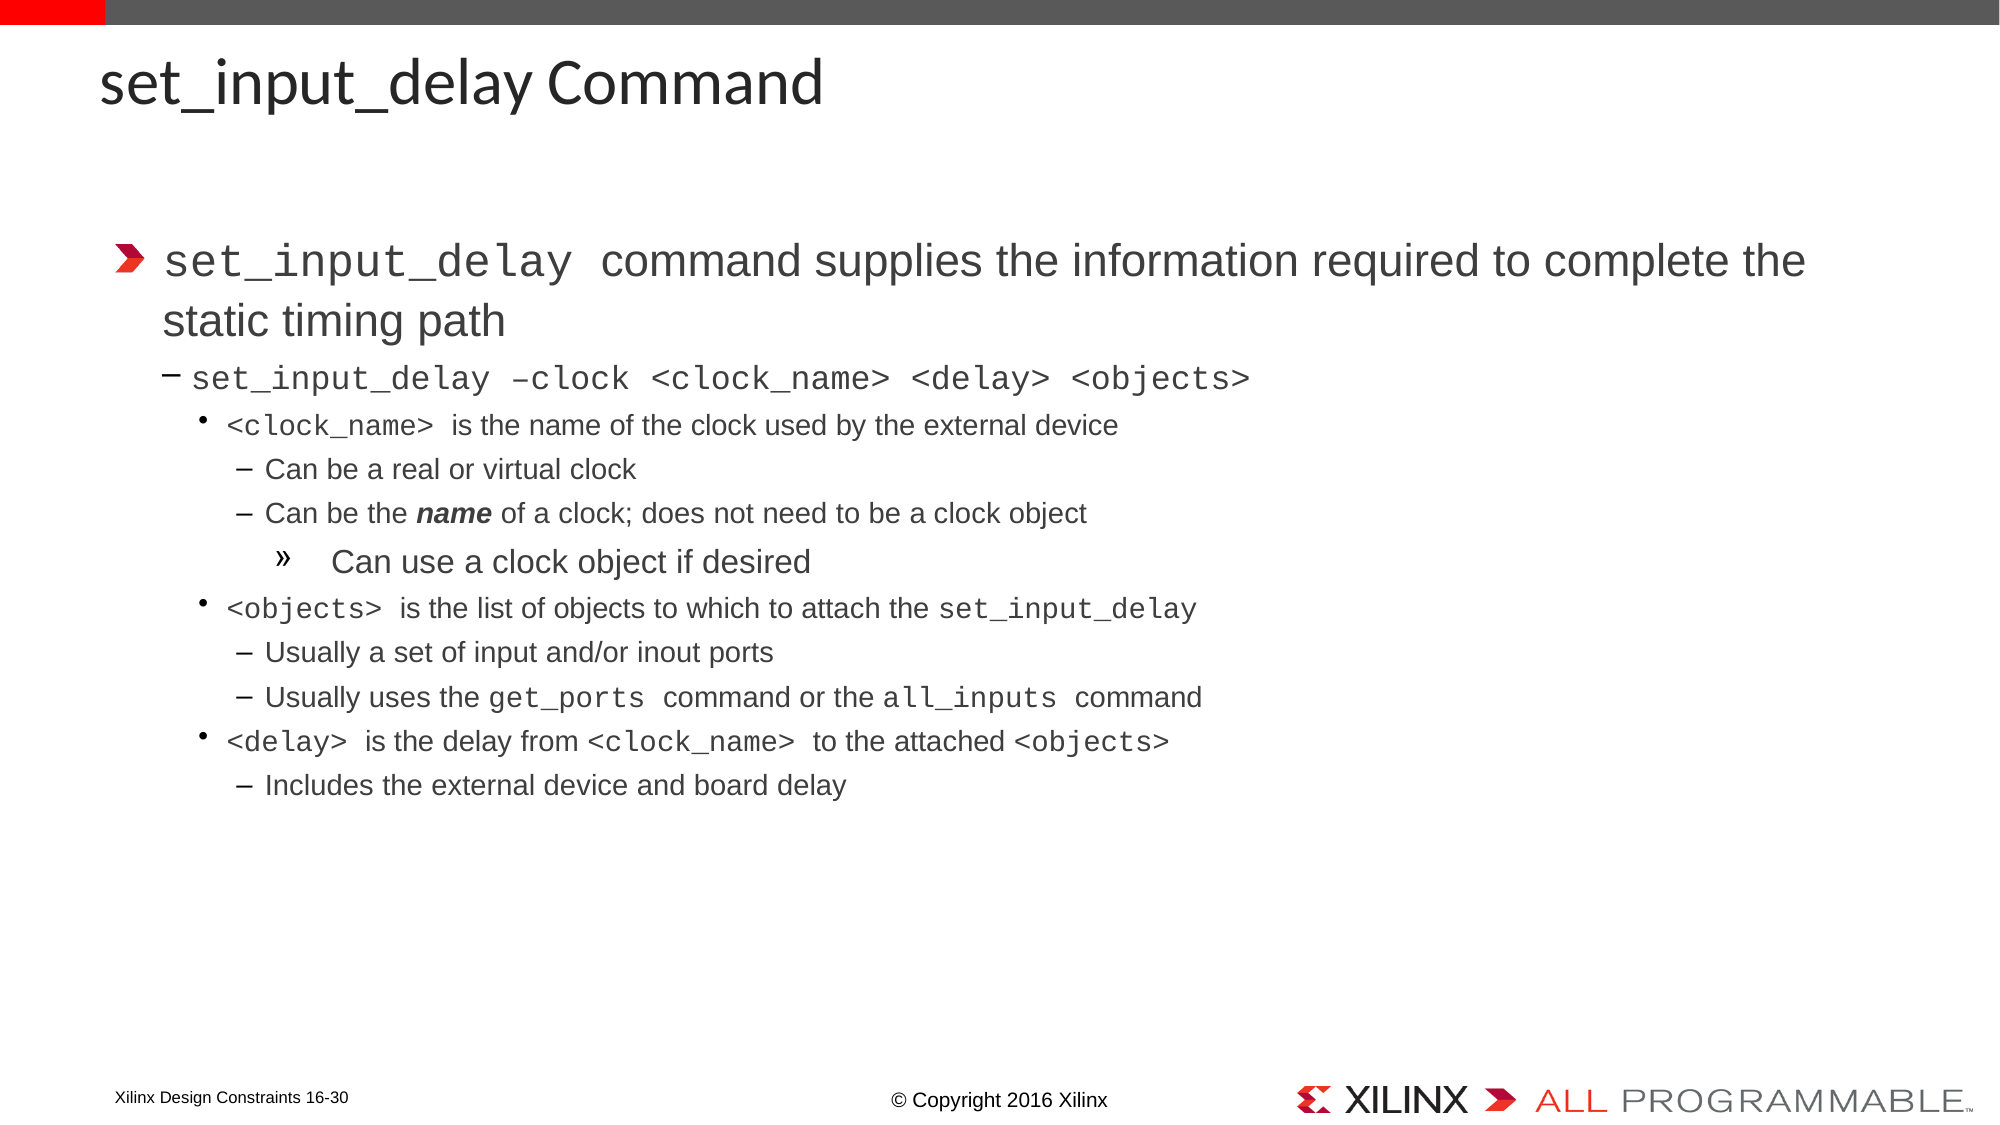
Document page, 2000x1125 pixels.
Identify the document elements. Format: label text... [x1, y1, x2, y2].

title set_input_delay Command [99, 34, 1900, 122]
footer © Copyright 2016 Xilinx [683, 1079, 1317, 1120]
picture [1317, 1086, 1973, 1113]
list set_input_delay command supplies the information required to complete the static timing path set_input_delay –clock <clock_name> <delay> <objects> <clock_name> is the name of the clock used by the external device Can be a real or virtual clock Can be the name of a clock; does not need to be a clock object Can use a clock object if desired <objects> is the list of objects to which to attach the set_input_delay Usually a set of input and/or inout ports Usually uses the get_ports command or the all_inputs command <delay> is the delay from <clock_name> to the attached <objects> Includes the external device and board delay [99, 217, 1901, 918]
picture [114, 243, 145, 273]
slide_number Xilinx Design Constraints 16-30 [99, 1078, 460, 1120]
